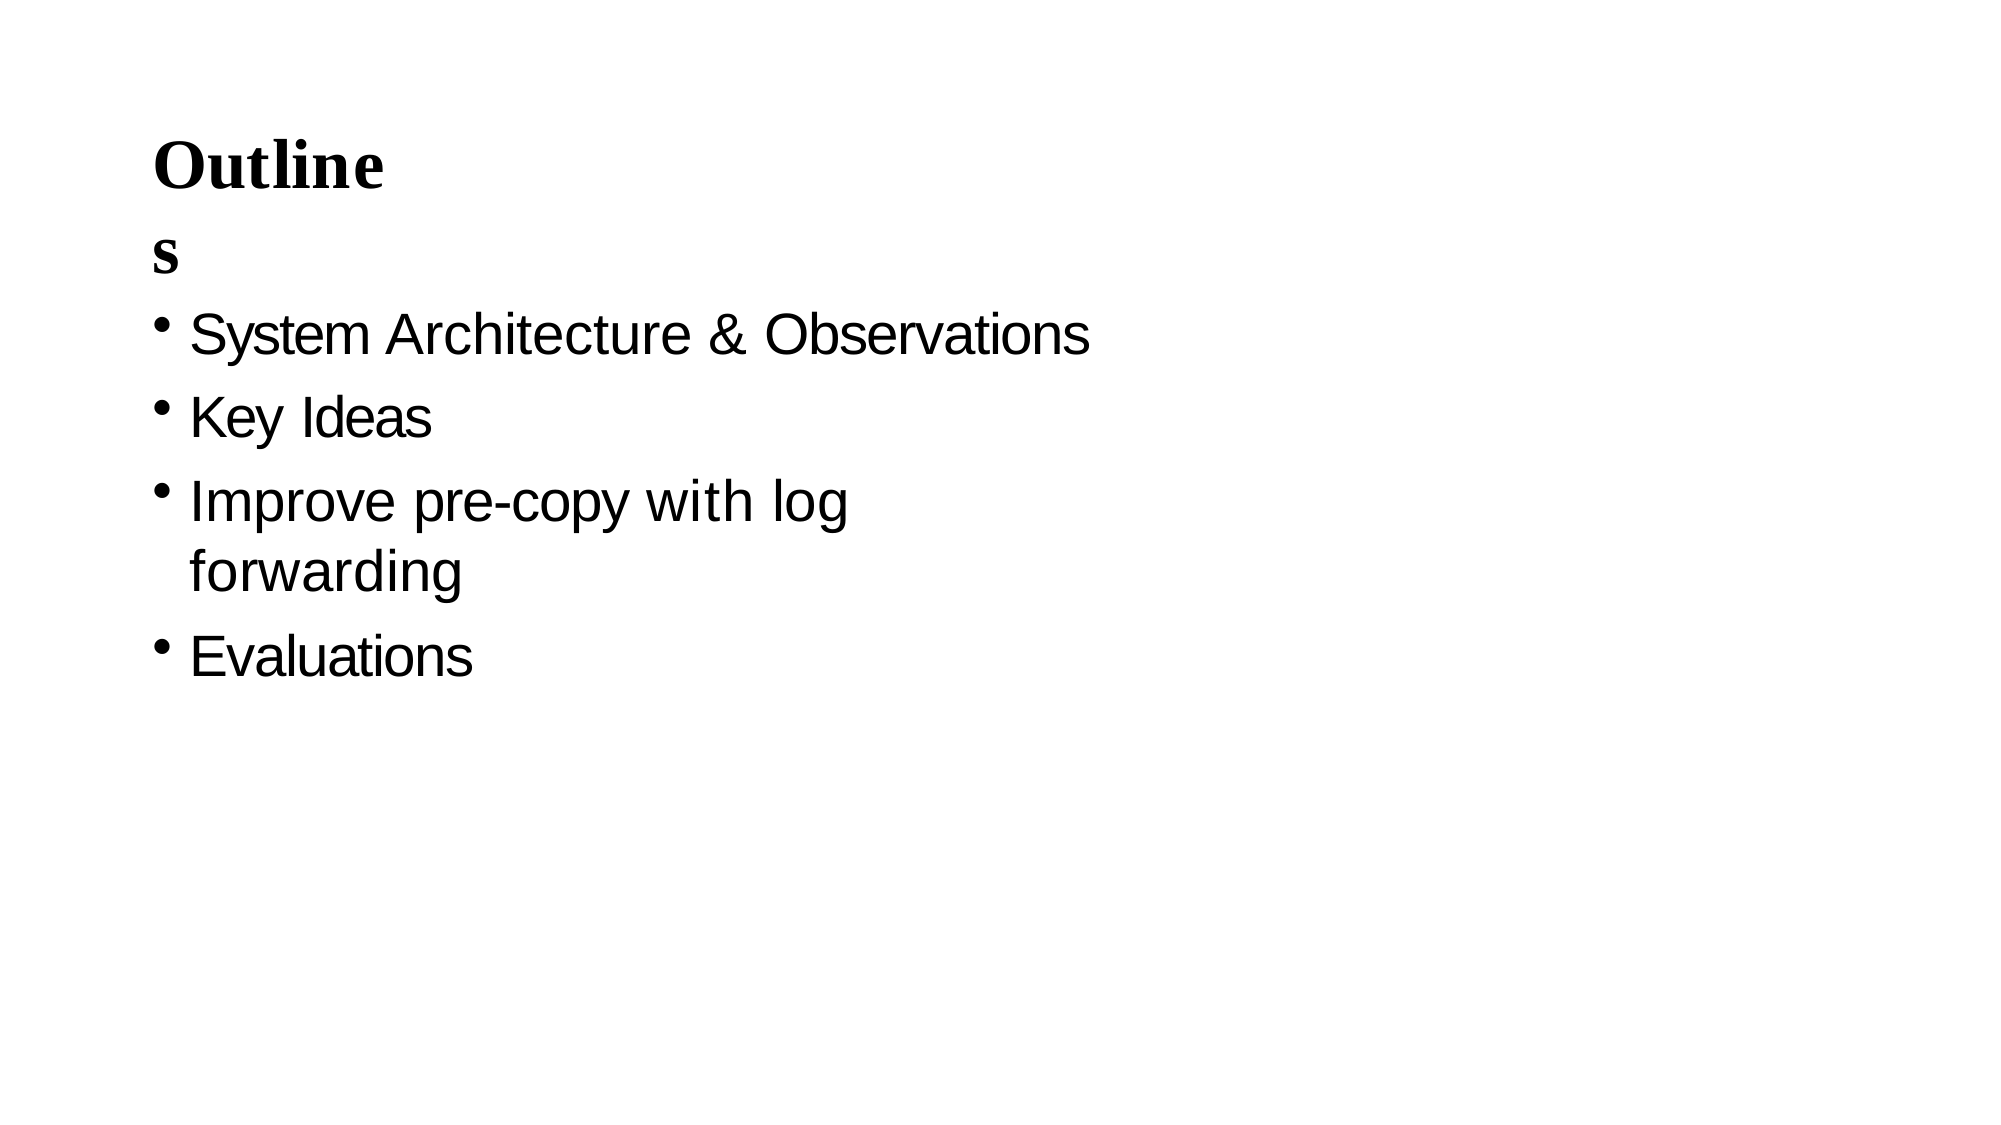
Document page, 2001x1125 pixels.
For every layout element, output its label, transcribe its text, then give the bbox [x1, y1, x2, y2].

title Outlines [150, 115, 409, 281]
text_box System Architecture & Observations Key Ideas Improve pre-copy with log forwarding Evaluations [150, 281, 1128, 689]
